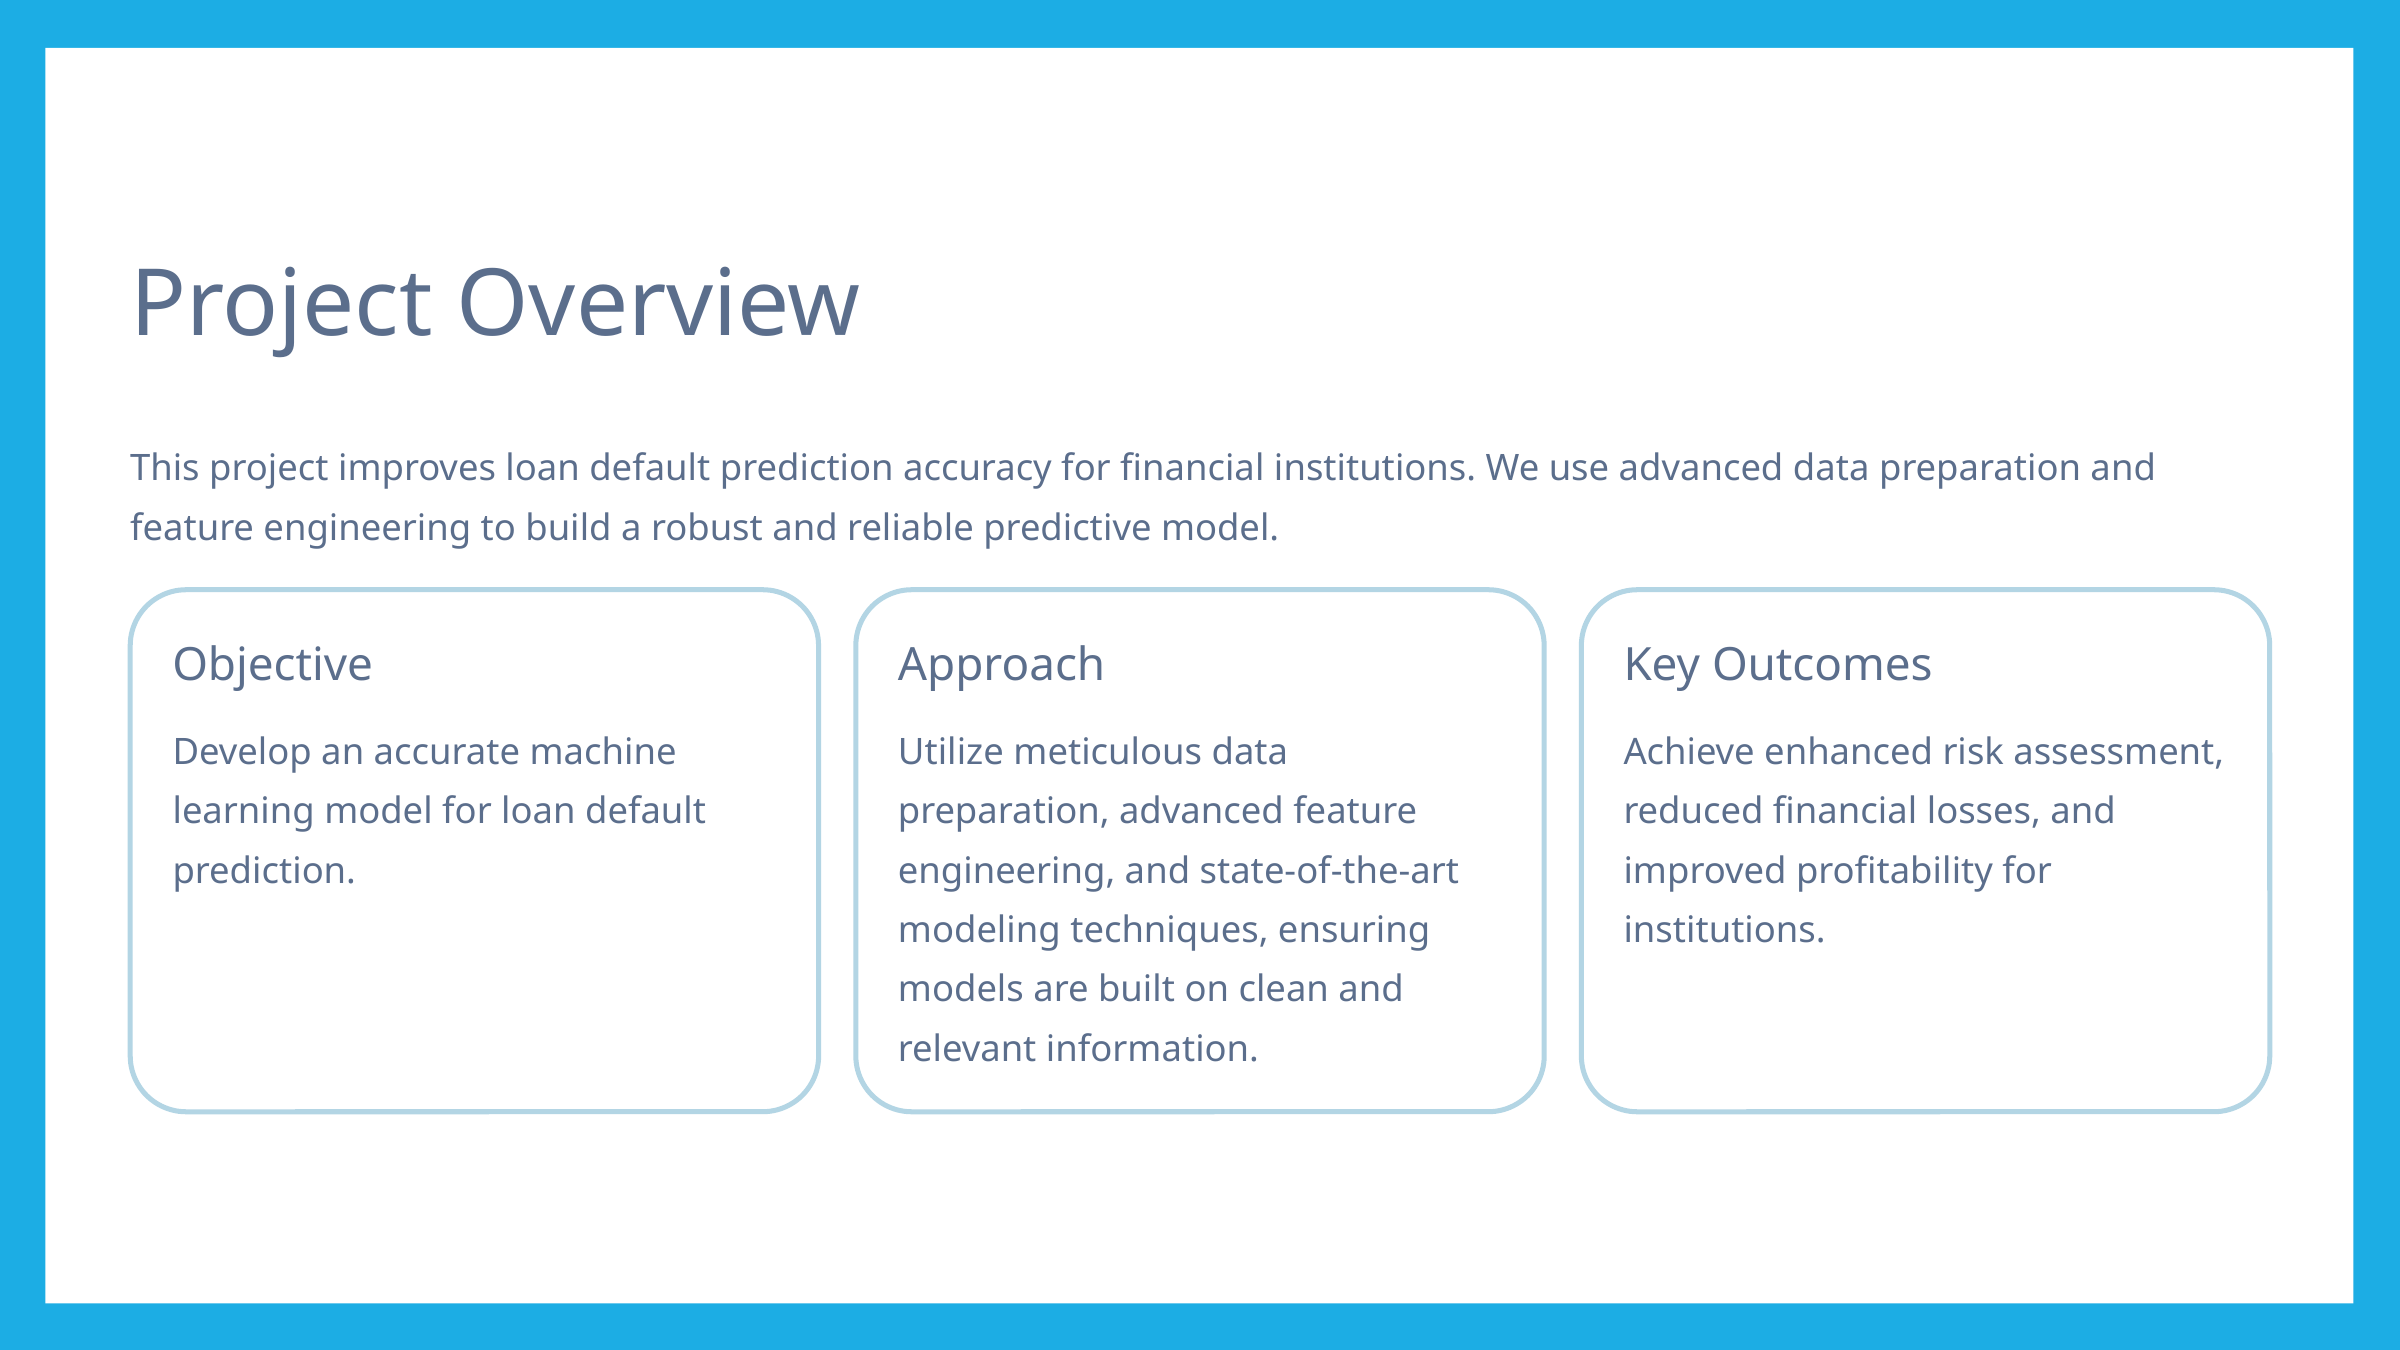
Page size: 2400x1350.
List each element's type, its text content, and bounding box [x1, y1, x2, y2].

text_box [130, 589, 819, 1112]
text_box [1581, 589, 2270, 1112]
text_box This project improves loan default prediction accuracy for financial institutions. We use advanced data preparation and feature engineering to build a robust and reliable predictive model. [130, 428, 2270, 548]
text_box Develop an accurate machine learning model for loan default prediction. [172, 712, 777, 891]
text_box Utilize meticulous data preparation, advanced feature engineering, and state-of-the-art modeling techniques, ensuring models are built on clean and relevant information. [897, 712, 1502, 1070]
text_box Key Outcomes [1623, 631, 2089, 690]
text_box Objective [172, 631, 638, 690]
text_box Achieve enhanced risk assessment, reduced financial losses, and improved profitability for institutions. [1623, 712, 2228, 951]
text_box Approach [897, 631, 1363, 690]
text_box [855, 589, 1545, 1112]
text_box Project Overview [130, 238, 1061, 355]
